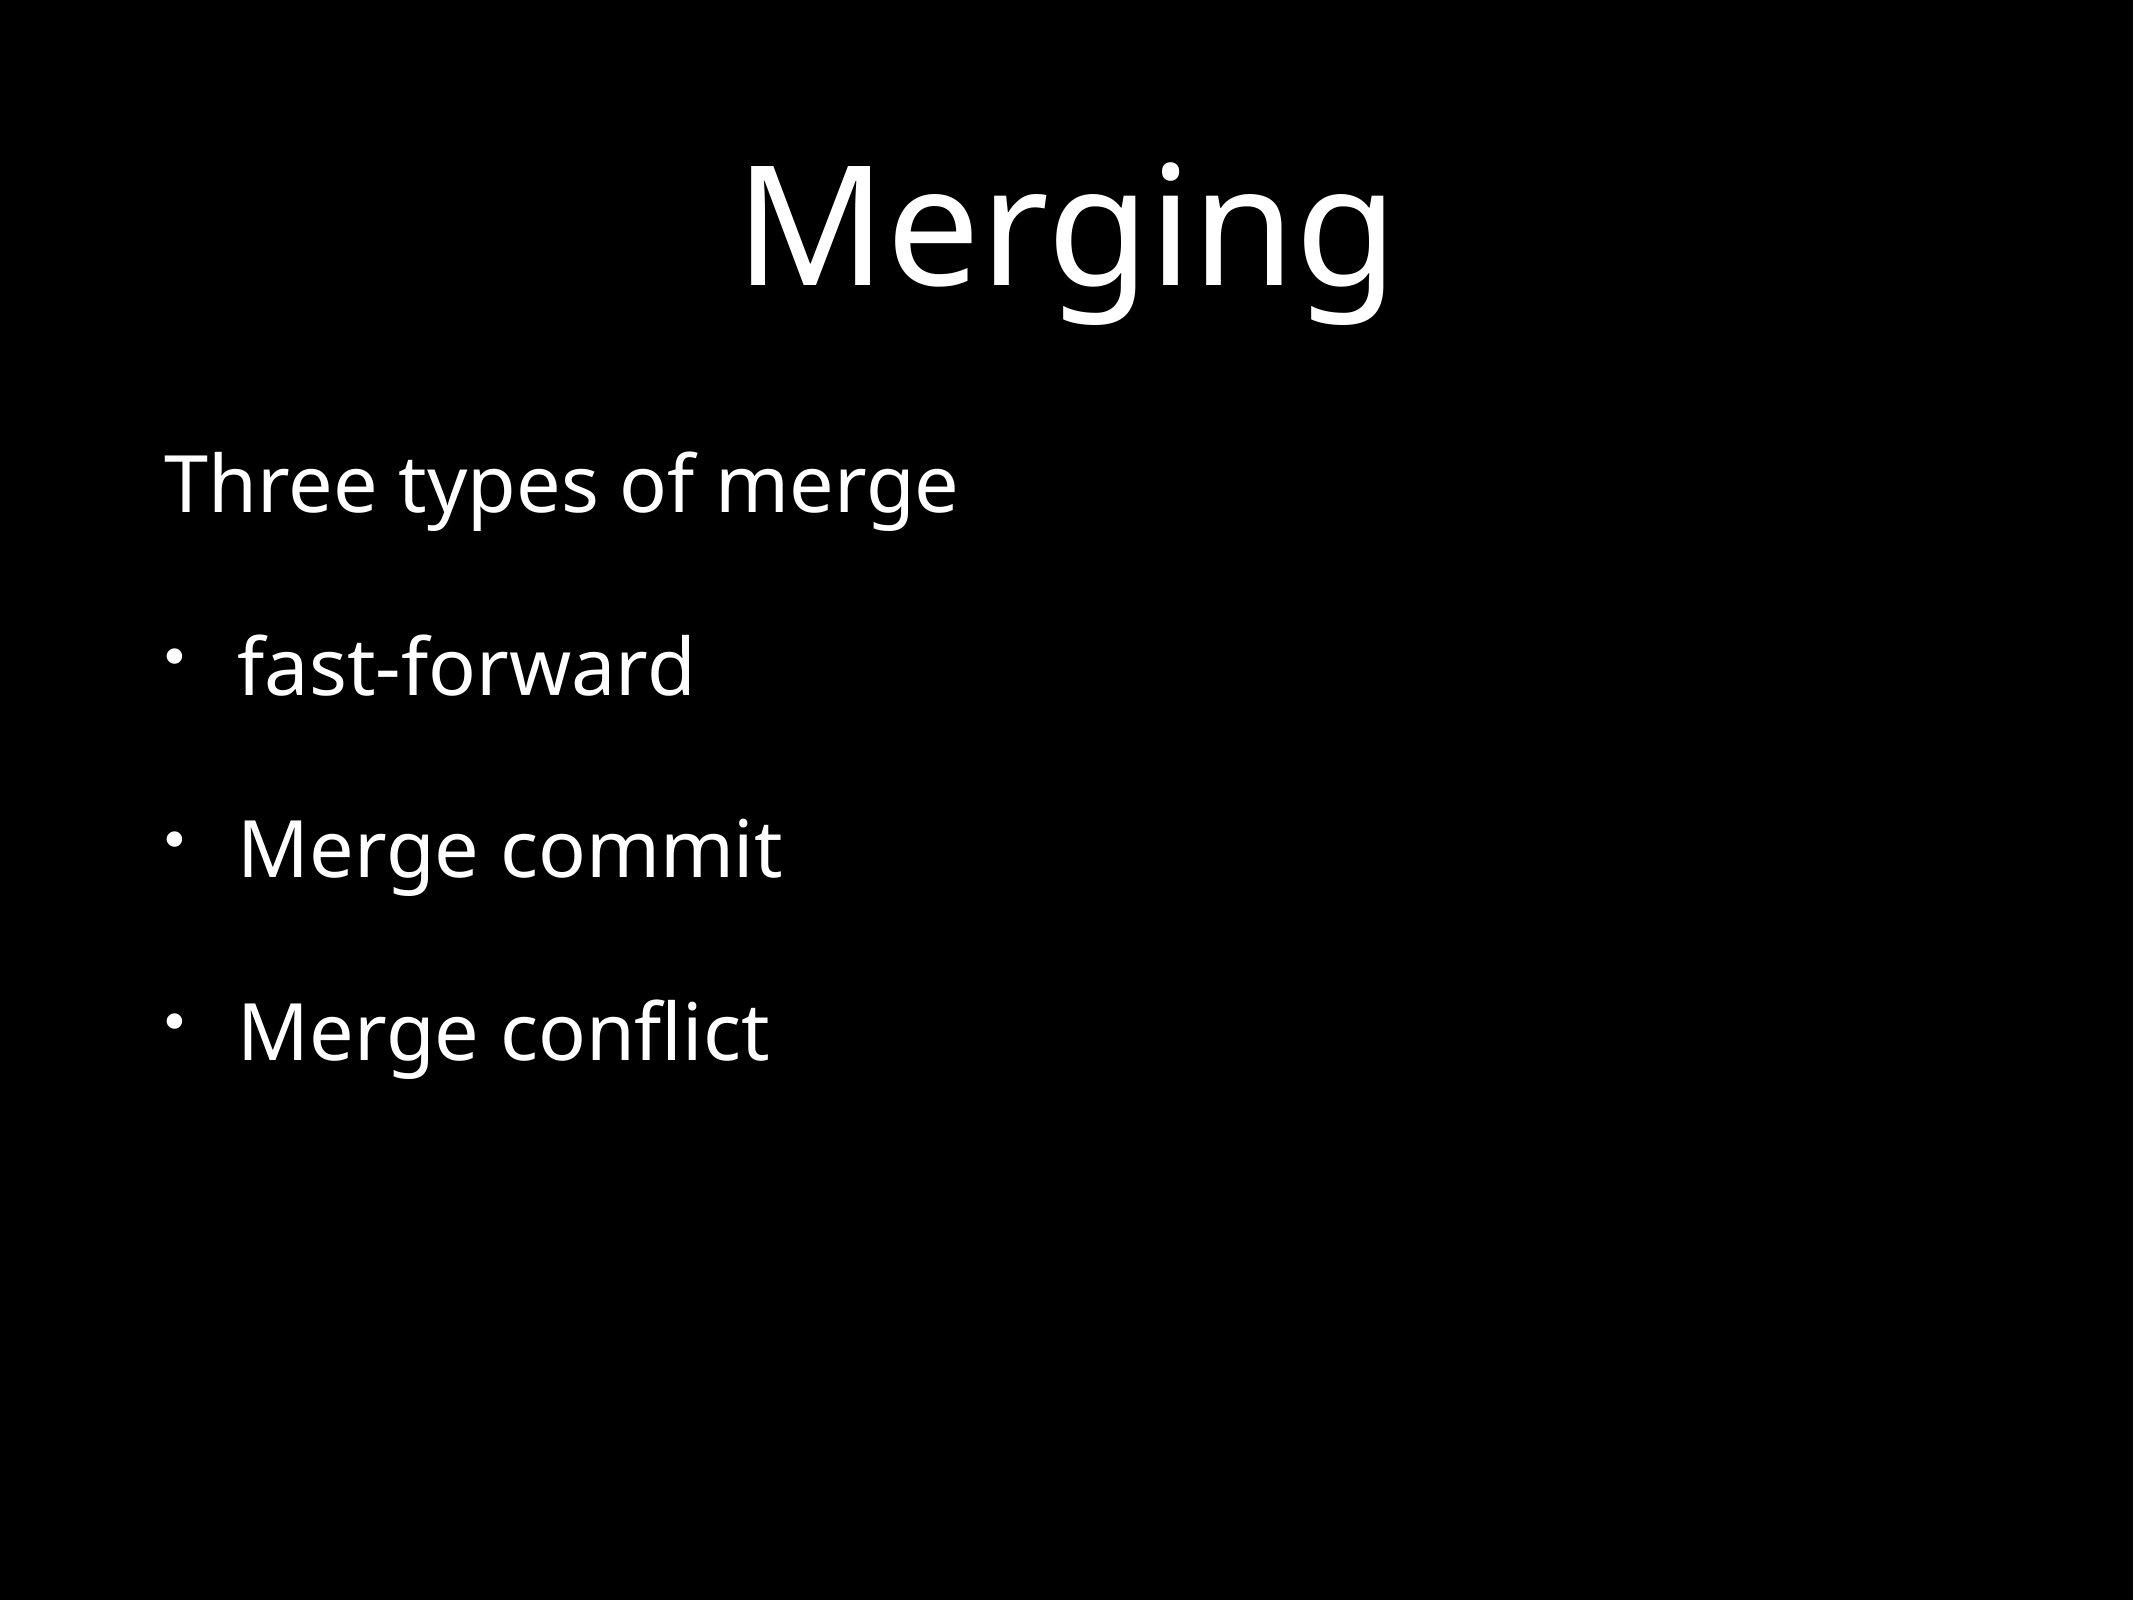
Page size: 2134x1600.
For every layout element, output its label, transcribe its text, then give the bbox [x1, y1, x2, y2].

list Three types of merge fast-forward Merge commit Merge conflict [155, 424, 1978, 1439]
title Merging [155, 41, 1978, 397]
